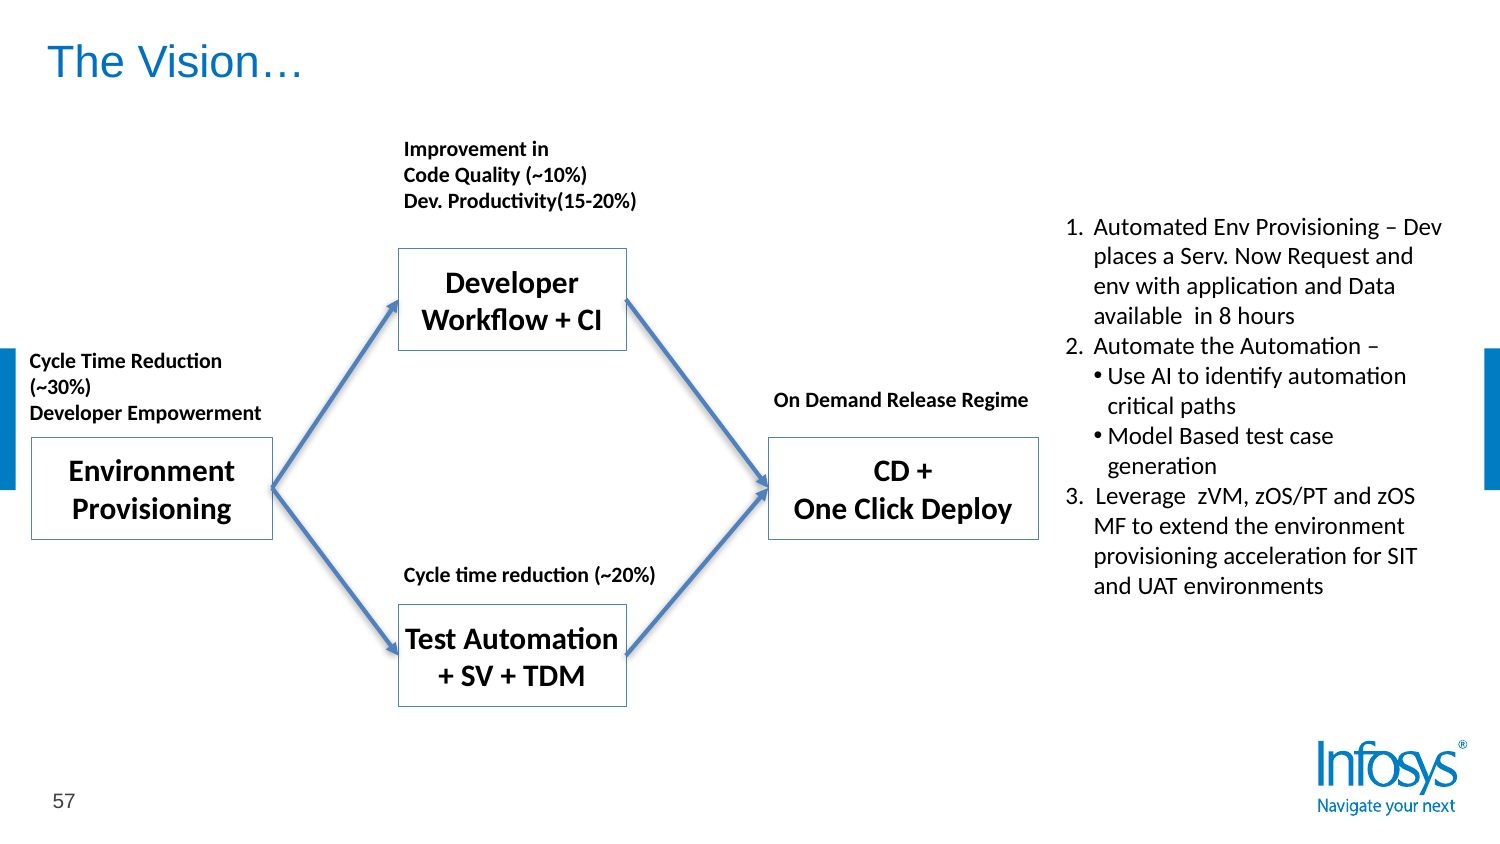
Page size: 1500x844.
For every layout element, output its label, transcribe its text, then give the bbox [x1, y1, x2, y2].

title The Vision… [32, 24, 1464, 99]
slide_number 57 [37, 780, 115, 826]
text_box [23, 128, 1454, 707]
